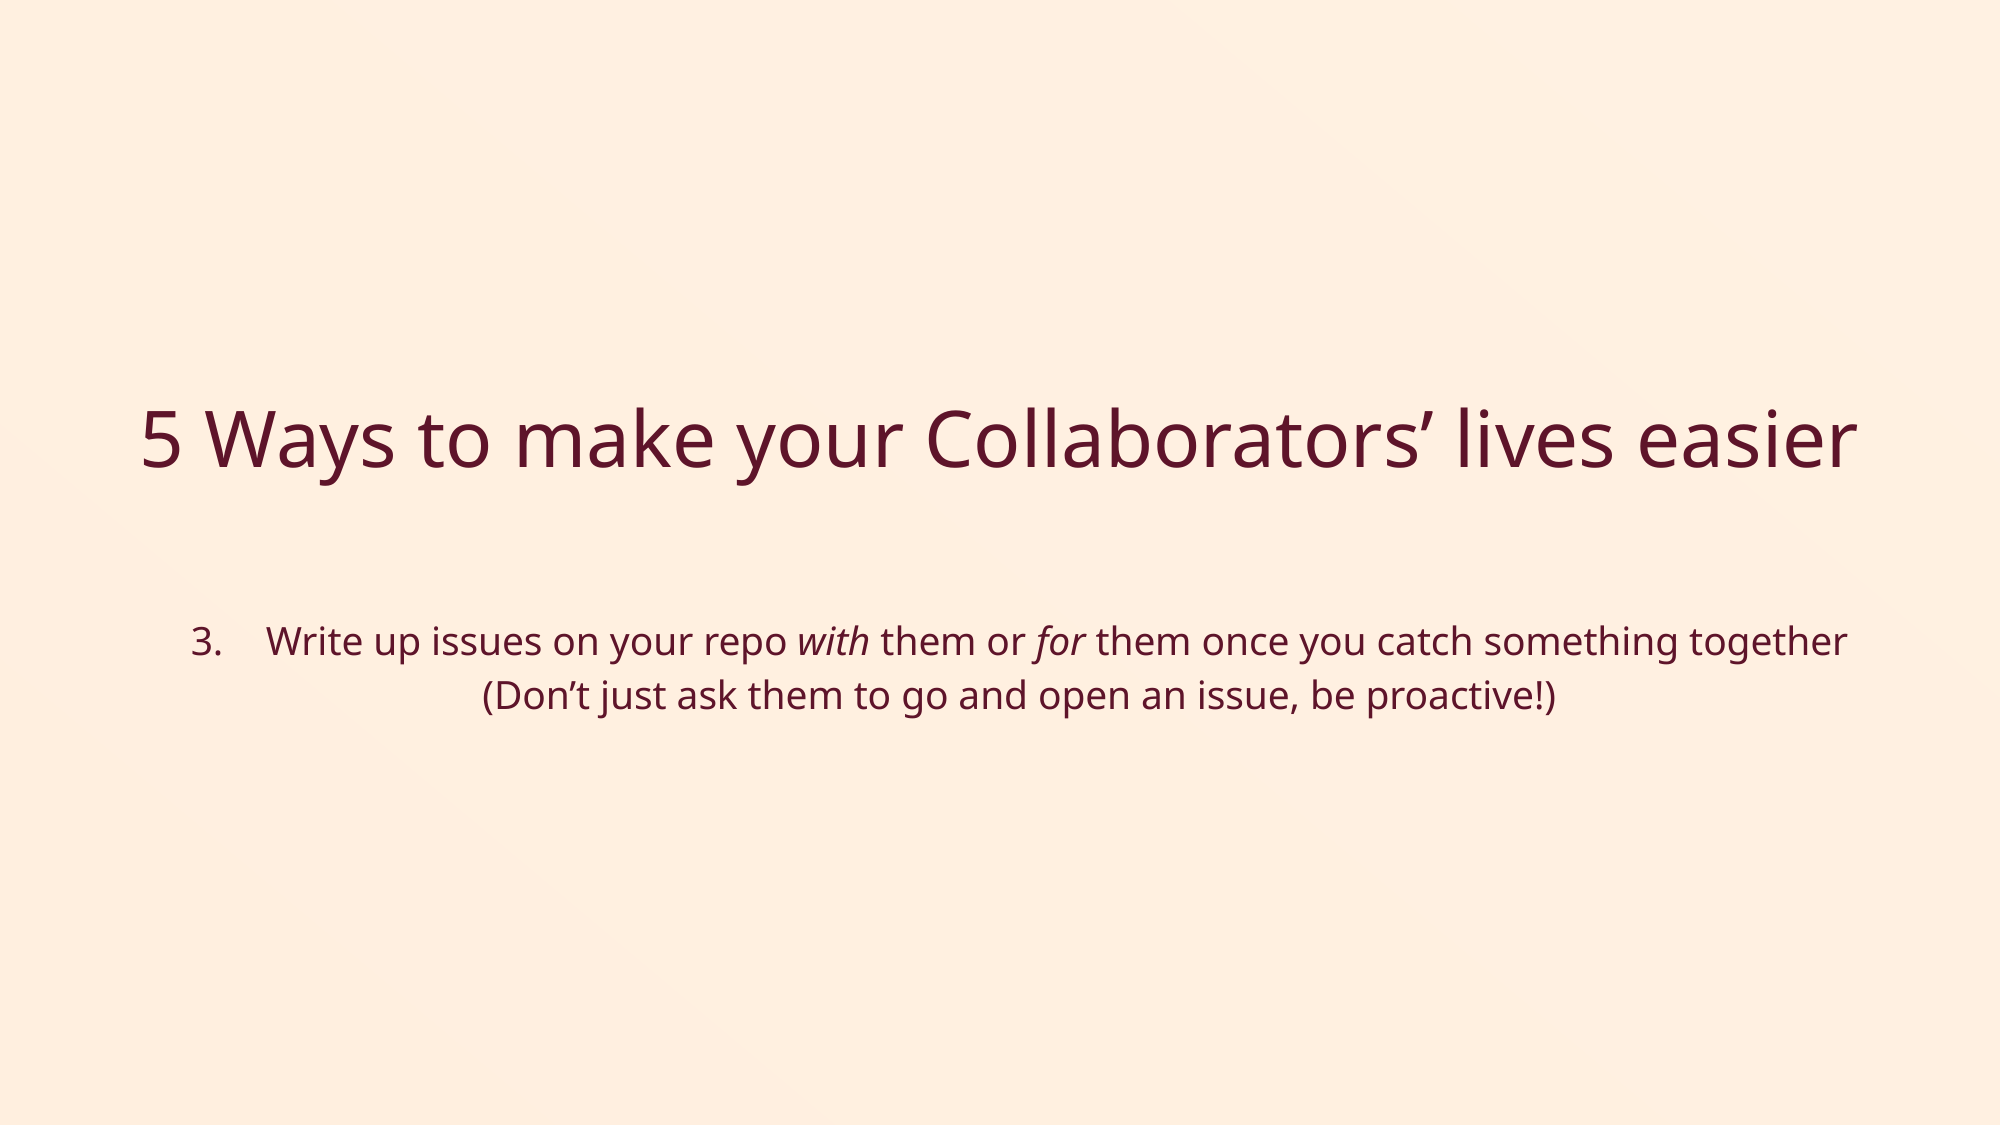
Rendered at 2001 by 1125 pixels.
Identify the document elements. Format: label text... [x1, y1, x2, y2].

title 5 Ways to make your Collaborators’ lives easier [118, 374, 1882, 500]
list Write up issues on your repo with them or for them once you catch something together (Don’t just ask them to go and open an issue, be proactive!) [137, 595, 1902, 1125]
